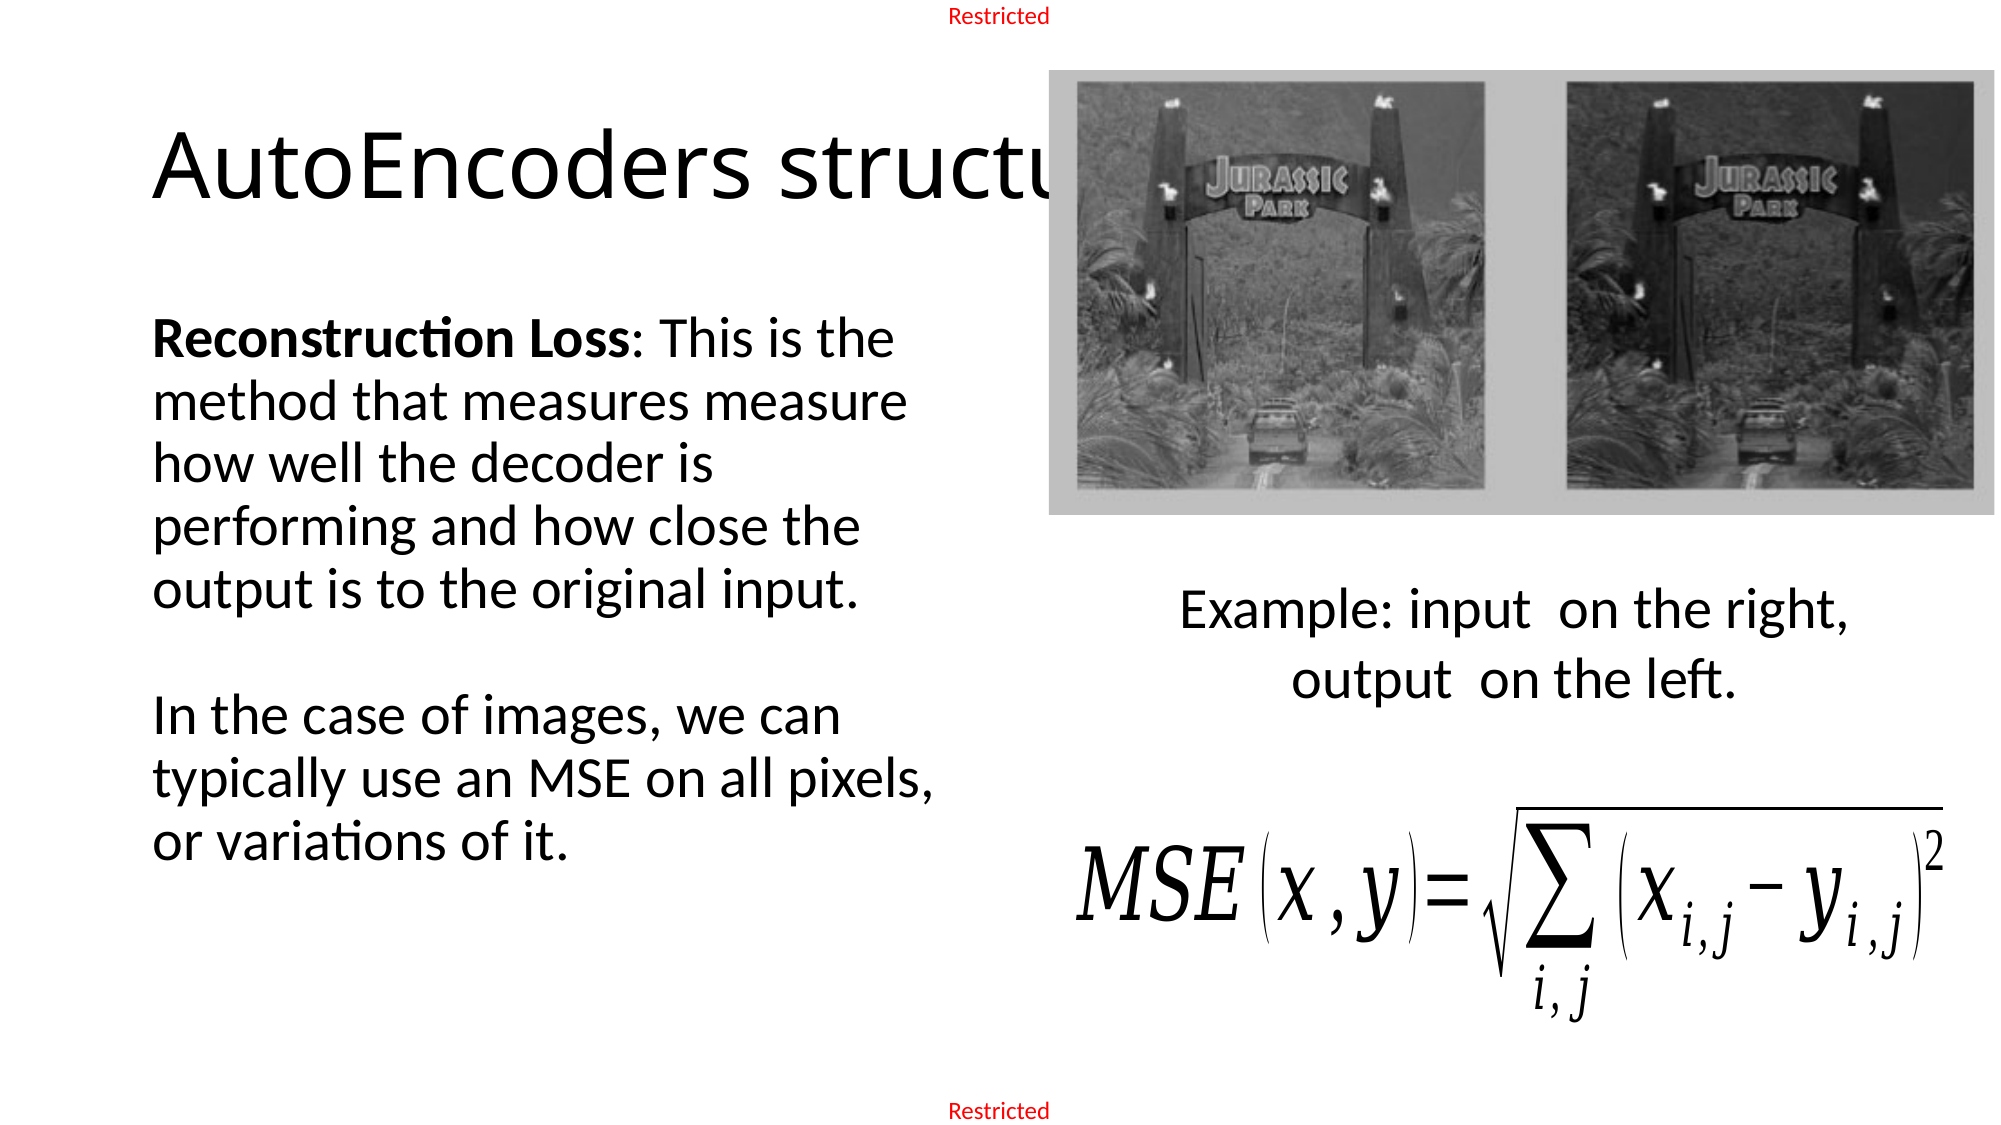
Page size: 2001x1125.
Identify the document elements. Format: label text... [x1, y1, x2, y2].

title AutoEncoders structure [137, 59, 1863, 278]
list Reconstruction Loss: This is the method that measures measure how well the decoder is performing and how close the output is to the original input. In the case of images, we can typically use an MSE on all pixels, or variations of it. [137, 299, 988, 1125]
picture [1048, 70, 1995, 515]
